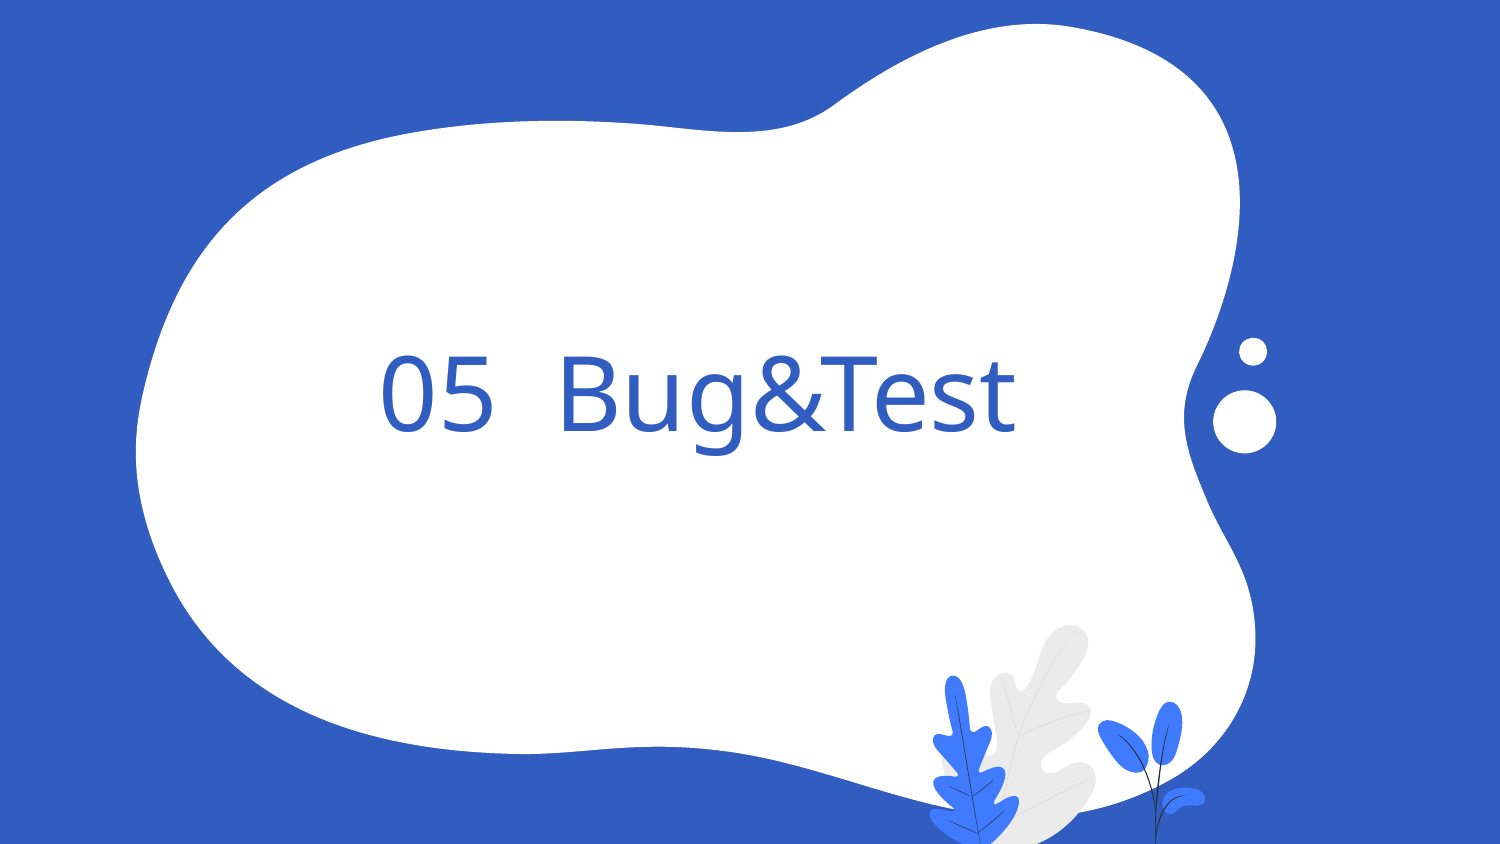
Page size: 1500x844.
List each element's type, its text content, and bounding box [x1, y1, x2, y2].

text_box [1096, 701, 1207, 844]
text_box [928, 624, 1097, 844]
title 05 [317, 320, 561, 459]
title Bug&Test [561, 320, 1230, 459]
